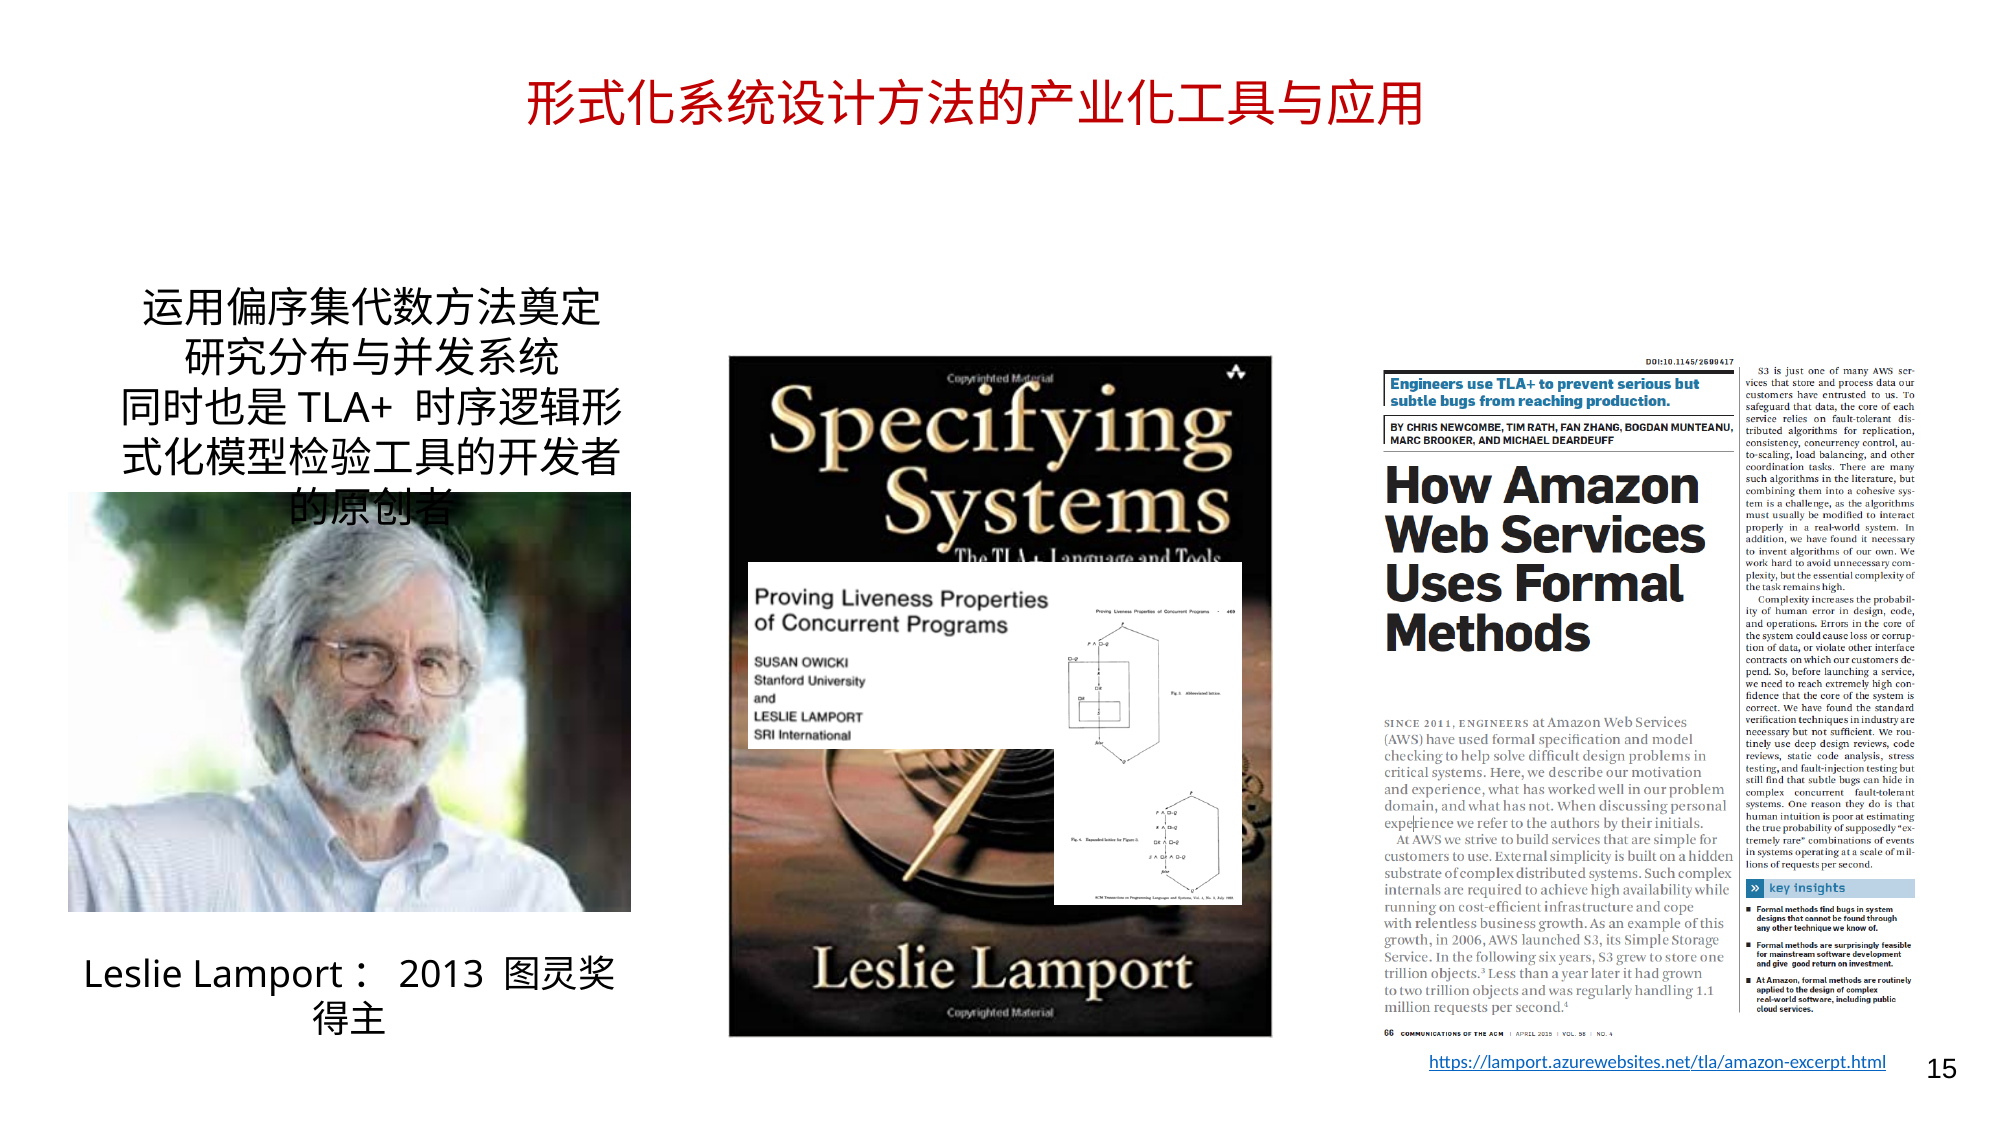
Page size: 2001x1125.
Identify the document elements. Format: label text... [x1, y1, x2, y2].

text_box Leslie Lamport：2013 图灵奖得主 [57, 942, 642, 1047]
text_box 运用偏序集代数方法奠定 研究分布与并发系统 同时也是TLA+ 时序逻辑形式化模型检验工具的开发者 的原创者 [102, 273, 642, 589]
picture [728, 355, 1273, 1038]
picture [68, 492, 631, 912]
slide_number 15 [1522, 1037, 1973, 1097]
picture [1348, 349, 1928, 1043]
text_box https://lamport.azurewebsites.net/tla/amazon-excerpt.html [1414, 1043, 1902, 1080]
title 形式化系统设计方法的产业化工具与应用 [204, 63, 1748, 140]
